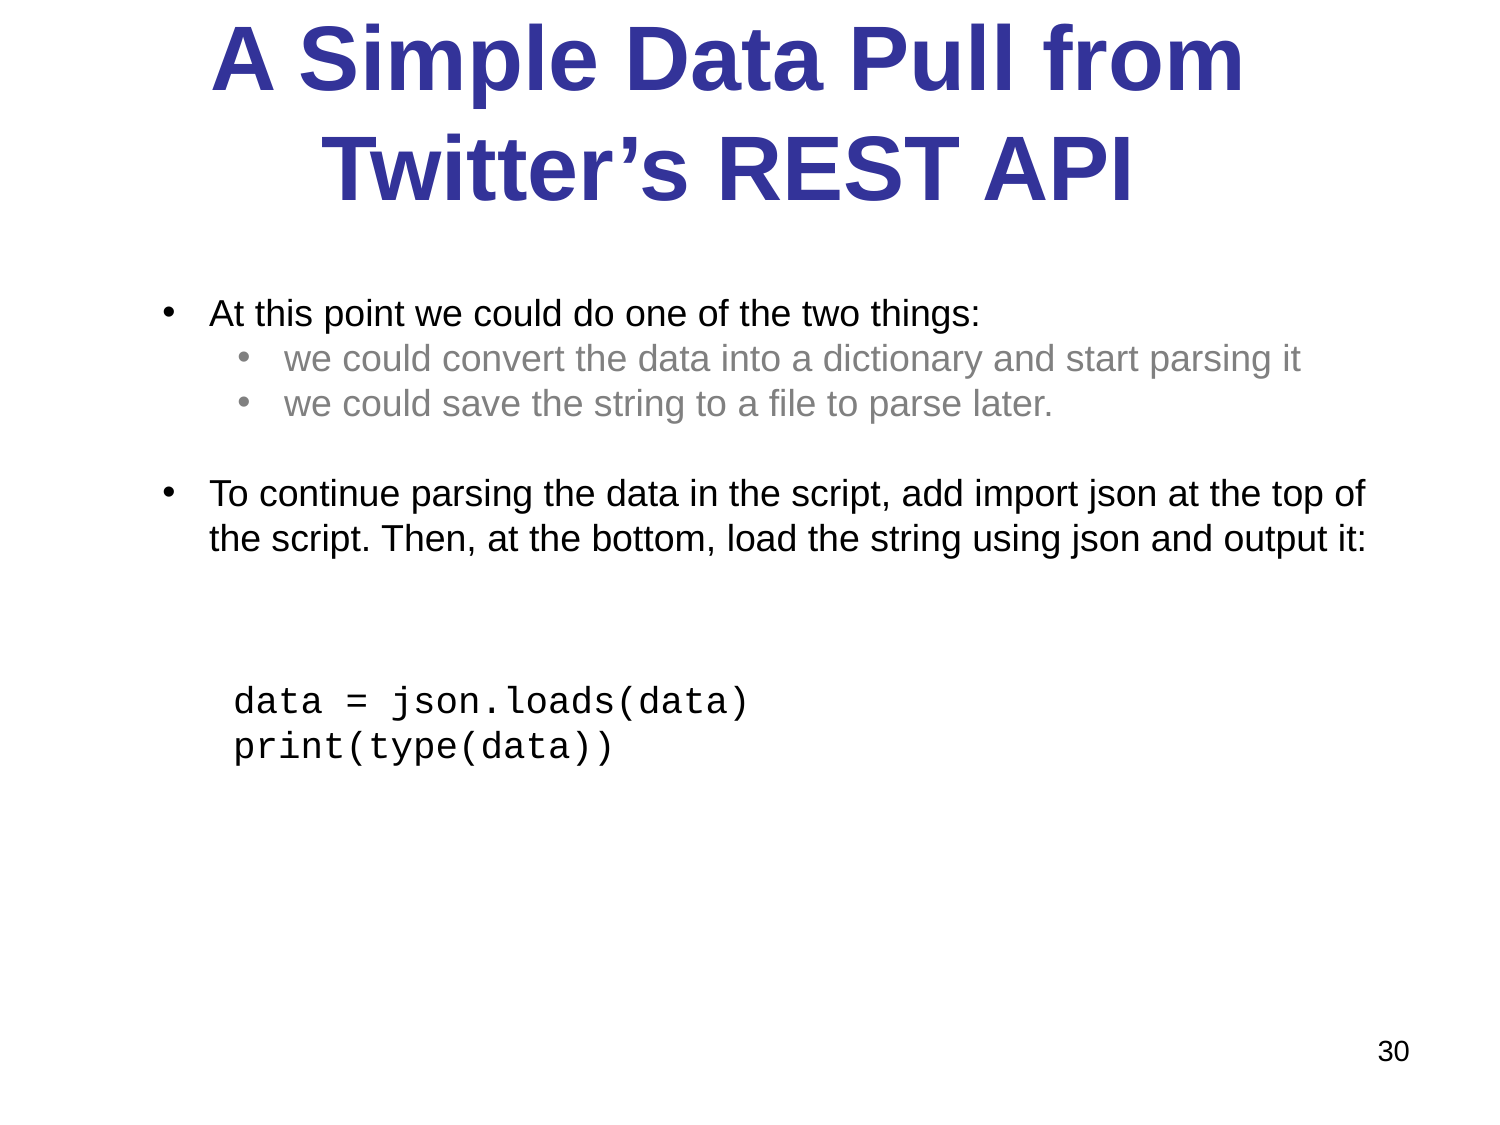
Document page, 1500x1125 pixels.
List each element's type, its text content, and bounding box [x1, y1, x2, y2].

slide_number 30 [1074, 1024, 1426, 1103]
title A Simple Data Pull from Twitter’s REST API [53, 15, 1404, 172]
text_box [49, 172, 1447, 279]
text_box data = json.loads(data) print(type(data)) [218, 669, 1247, 774]
text_box At this point we could do one of the two things: we could convert the data into a dictionary and start parsing it we could save the string to a file to parse later. To continue parsing the data in the script, add import json at the top of the script. Then, at the bottom, load the string using json and output it: [147, 281, 1404, 567]
